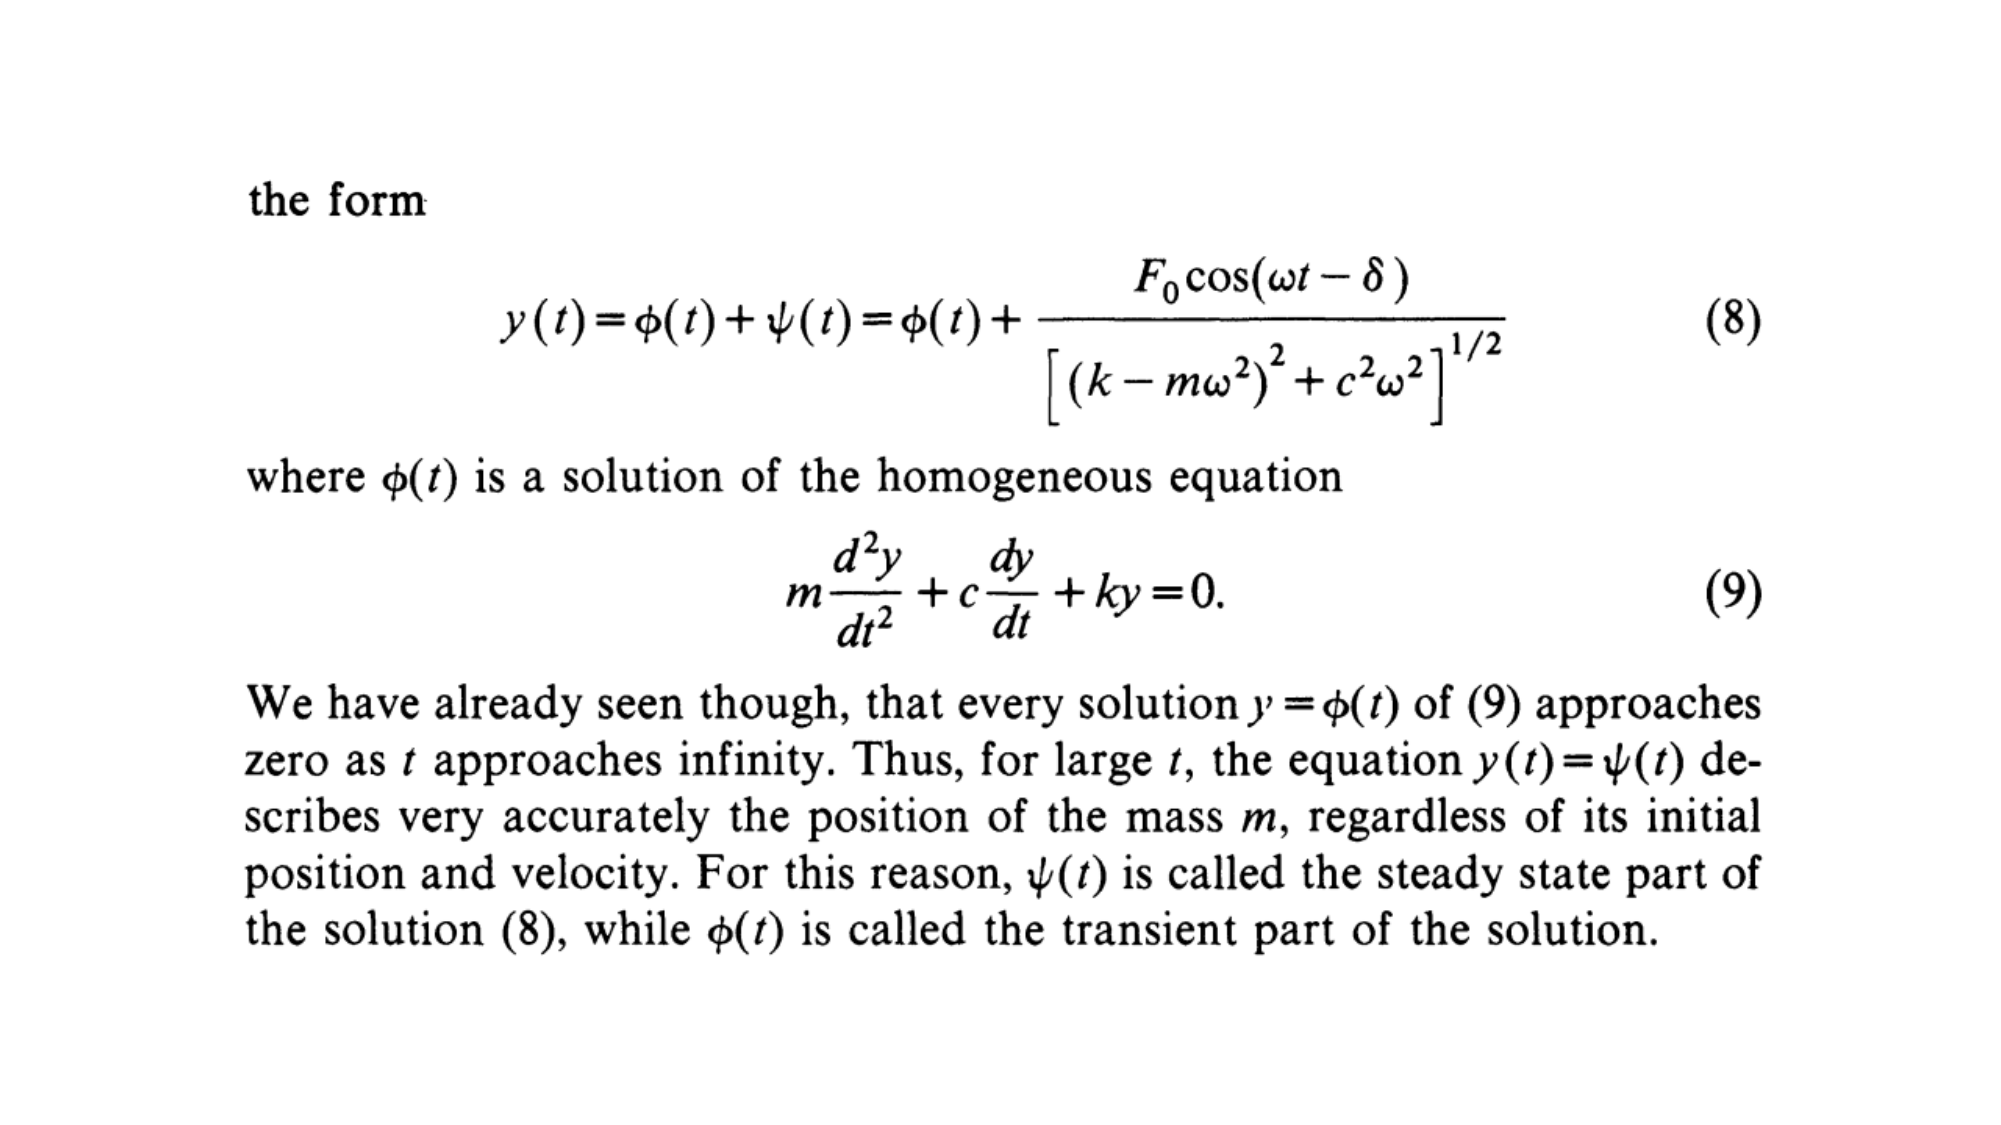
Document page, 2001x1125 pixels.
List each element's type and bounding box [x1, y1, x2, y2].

picture [207, 158, 1793, 967]
